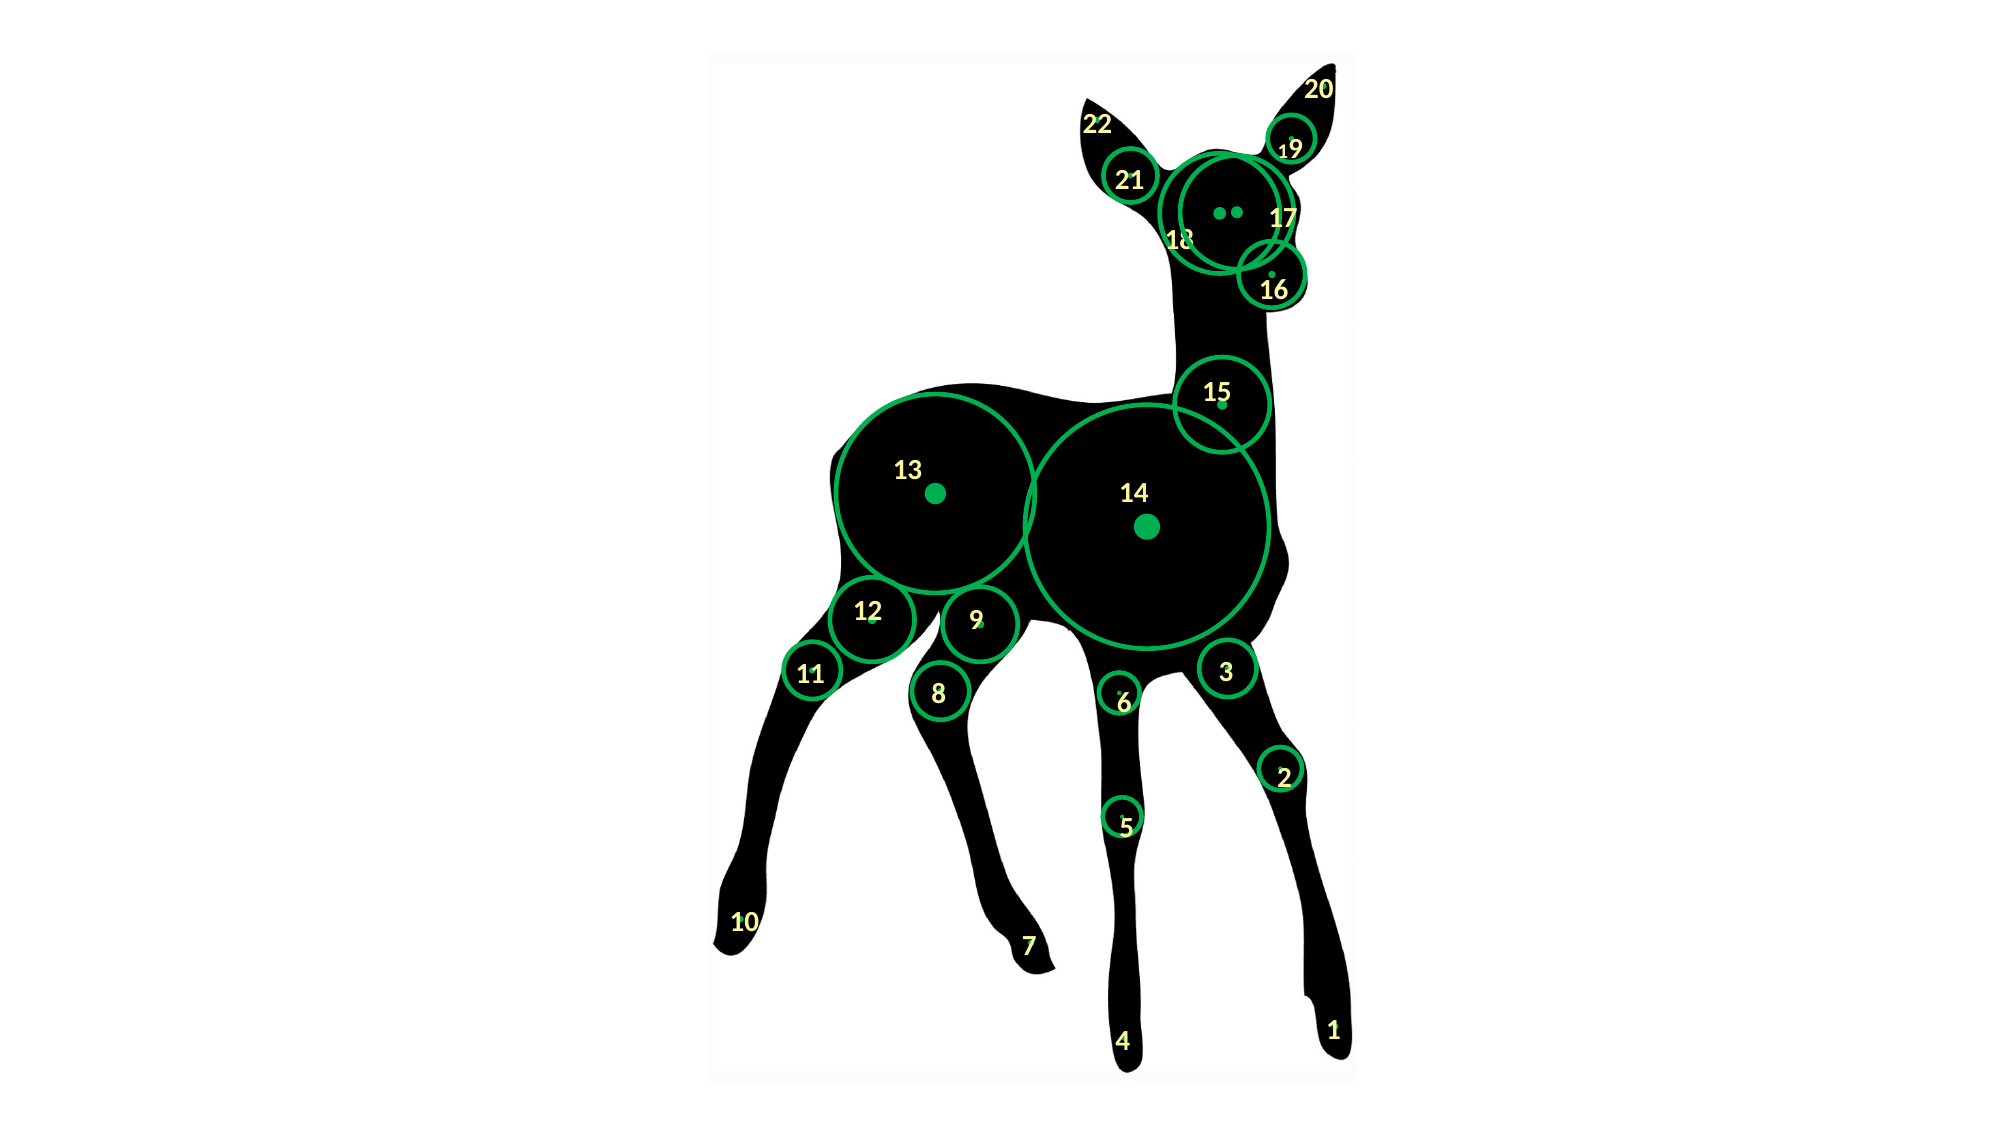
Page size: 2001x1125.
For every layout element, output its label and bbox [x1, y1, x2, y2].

text_box [829, 577, 915, 662]
text_box [1199, 639, 1257, 698]
text_box [1102, 797, 1142, 836]
text_box [942, 586, 1018, 662]
picture [707, 53, 1357, 1082]
text_box [1135, 153, 1262, 274]
text_box [1180, 155, 1325, 270]
text_box [911, 662, 970, 720]
text_box [1258, 746, 1302, 791]
text_box [765, 641, 856, 700]
text_box [1262, 114, 1319, 173]
text_box [1222, 270, 1325, 309]
text_box [835, 394, 1035, 593]
text_box [1024, 404, 1269, 649]
text_box [1094, 148, 1165, 203]
text_box [1098, 672, 1140, 714]
text_box [1174, 357, 1270, 453]
